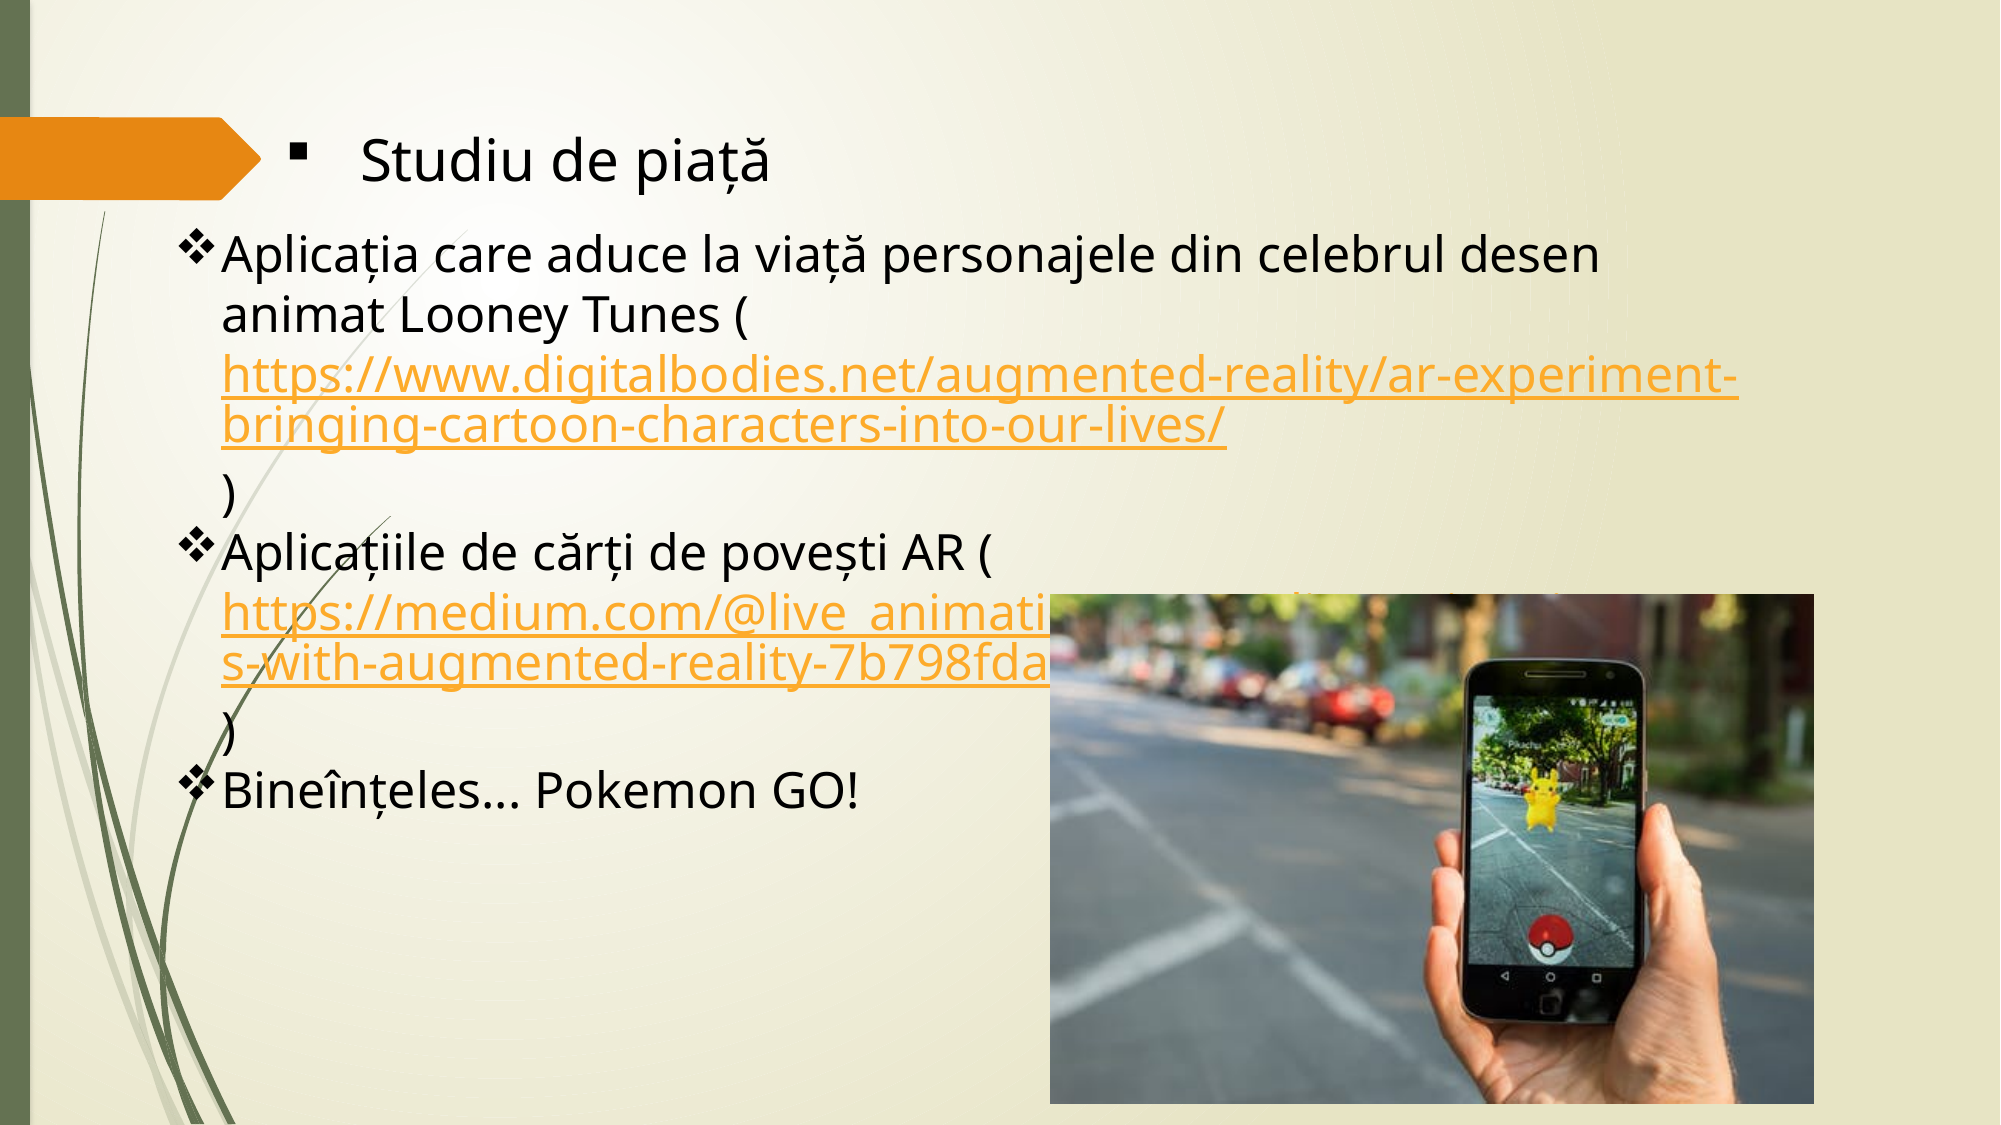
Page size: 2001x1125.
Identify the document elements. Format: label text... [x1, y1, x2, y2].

text_box Studiu de piață [270, 116, 1639, 215]
text_box Aplicația care aduce la viață personajele din celebrul desen animat Looney Tunes (https://www.digitalbodies.net/augmented-reality/ar-experiment-bringing-cartoon-characters-into-our-lives/) Aplicațiile de cărți de povești AR (https://medium.com/@live_animations/top-6-live-animations-apps-with-augmented-reality-7b798fdae7c7) Bineînțeles... Pokemon GO! [159, 215, 1776, 727]
picture [1049, 594, 1814, 1104]
